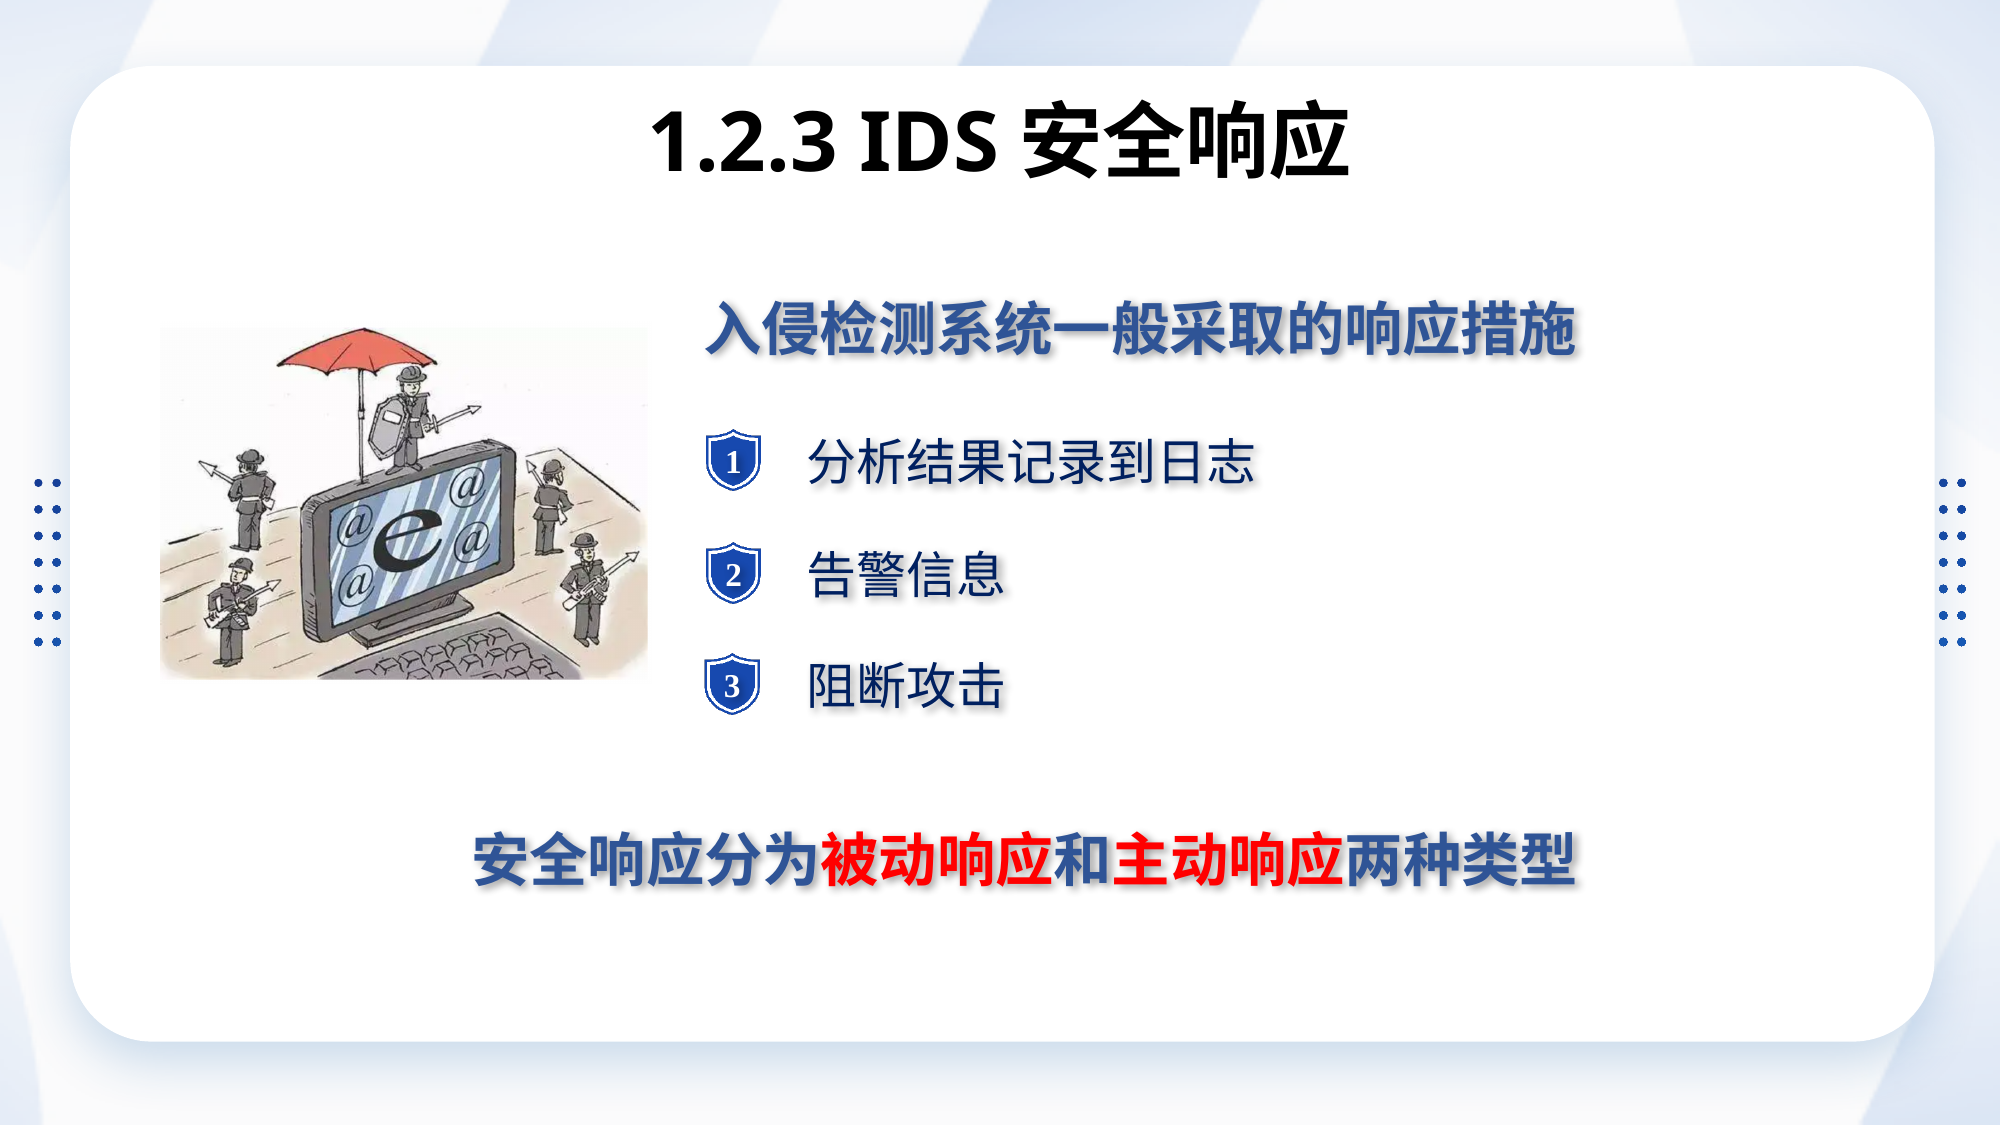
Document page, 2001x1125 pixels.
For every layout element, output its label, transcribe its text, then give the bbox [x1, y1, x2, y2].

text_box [654, 494, 1704, 605]
text_box 入侵检测系统一般采取的响应措施 [688, 267, 1863, 387]
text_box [652, 605, 1714, 763]
text_box 安全响应分为被动响应和主动响应两种类型 [456, 799, 1799, 918]
title 1.2.3 IDS安全响应 [137, 88, 1863, 195]
picture [0, 0, 2000, 1125]
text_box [654, 381, 1861, 539]
